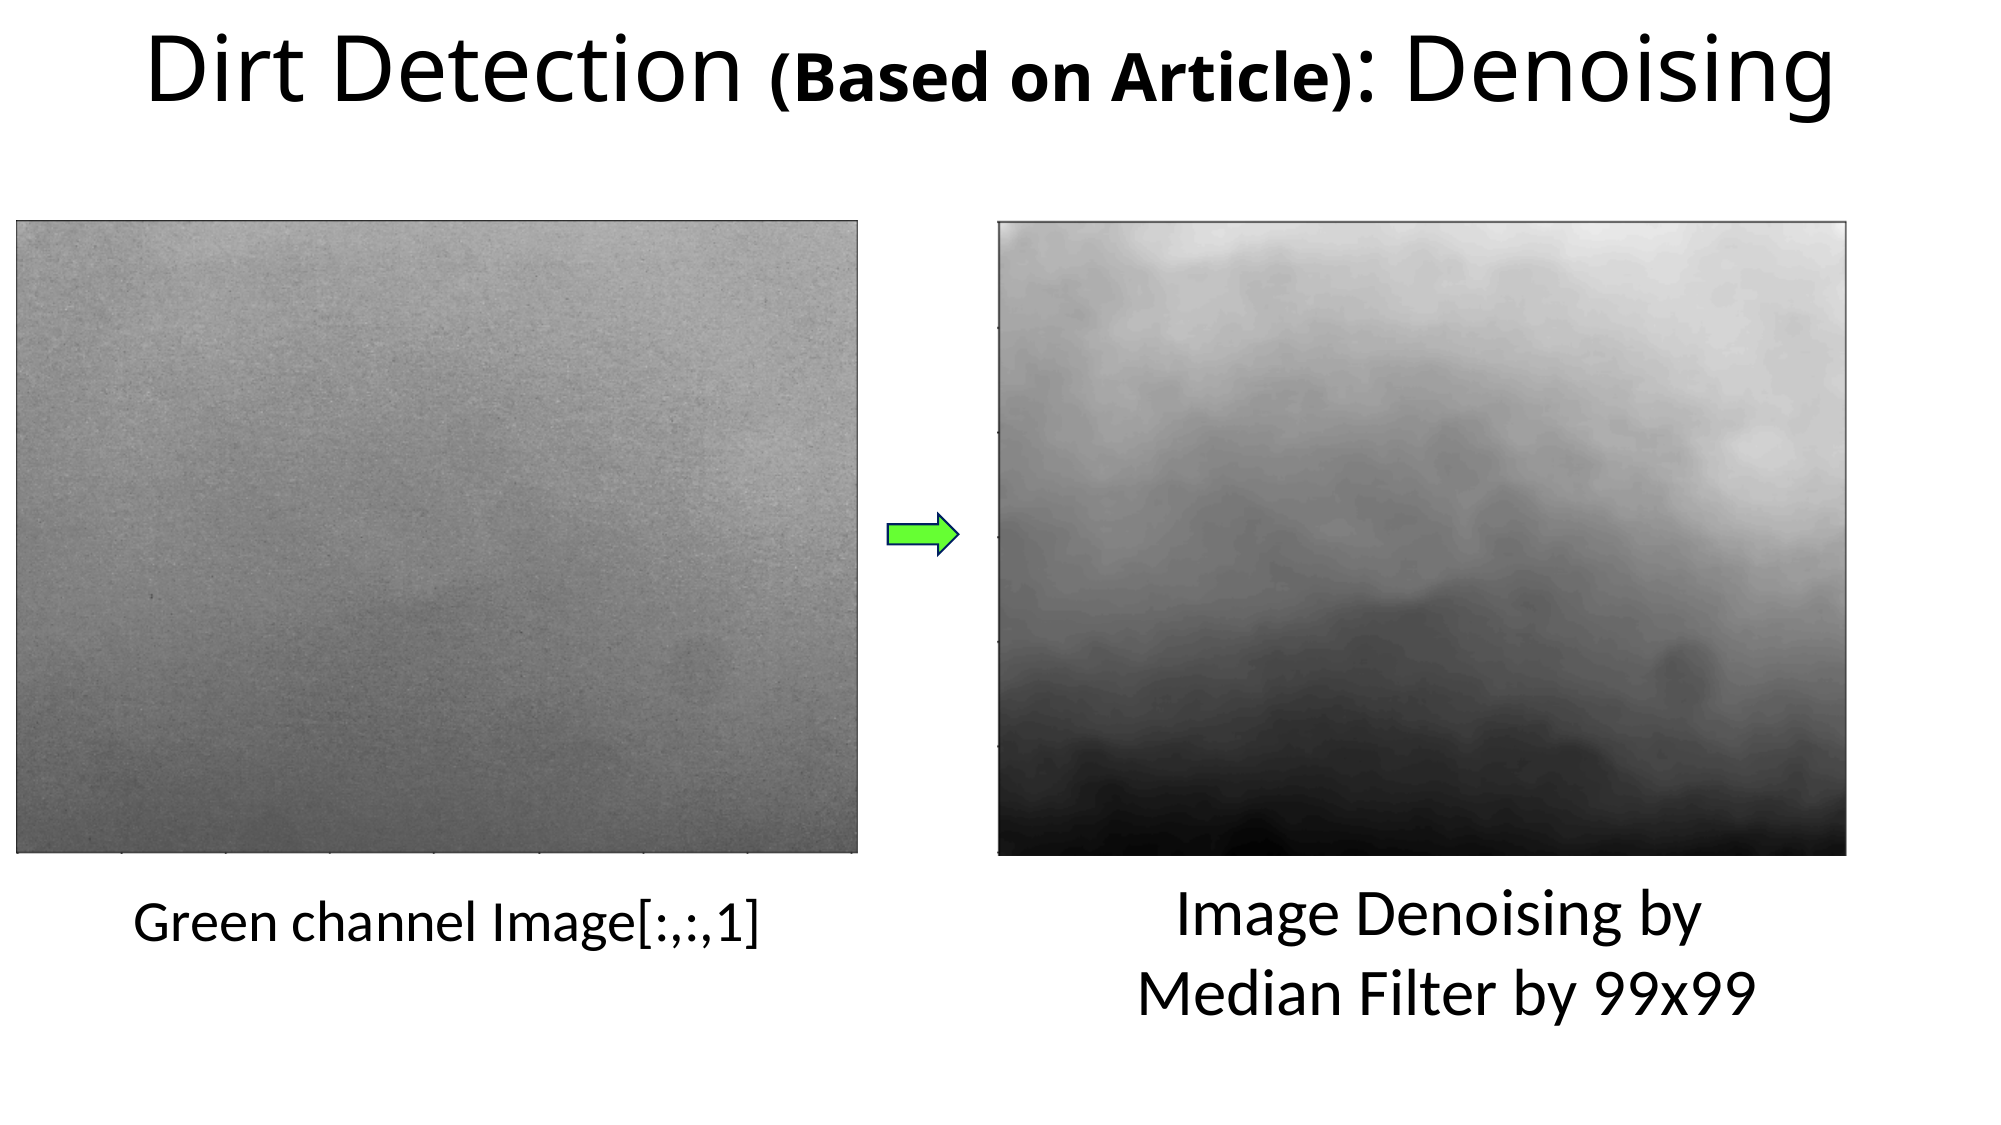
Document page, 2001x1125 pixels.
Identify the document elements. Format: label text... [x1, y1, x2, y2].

text_box Green channel Image[:,:,1] [119, 876, 777, 961]
picture [997, 219, 1847, 856]
text_box Image Denoising by Median Filter by 99x99 [1107, 861, 1786, 1037]
title Dirt Detection (Based on Article): Denoising [128, 0, 1854, 143]
text_box [886, 511, 960, 558]
picture [16, 220, 858, 854]
